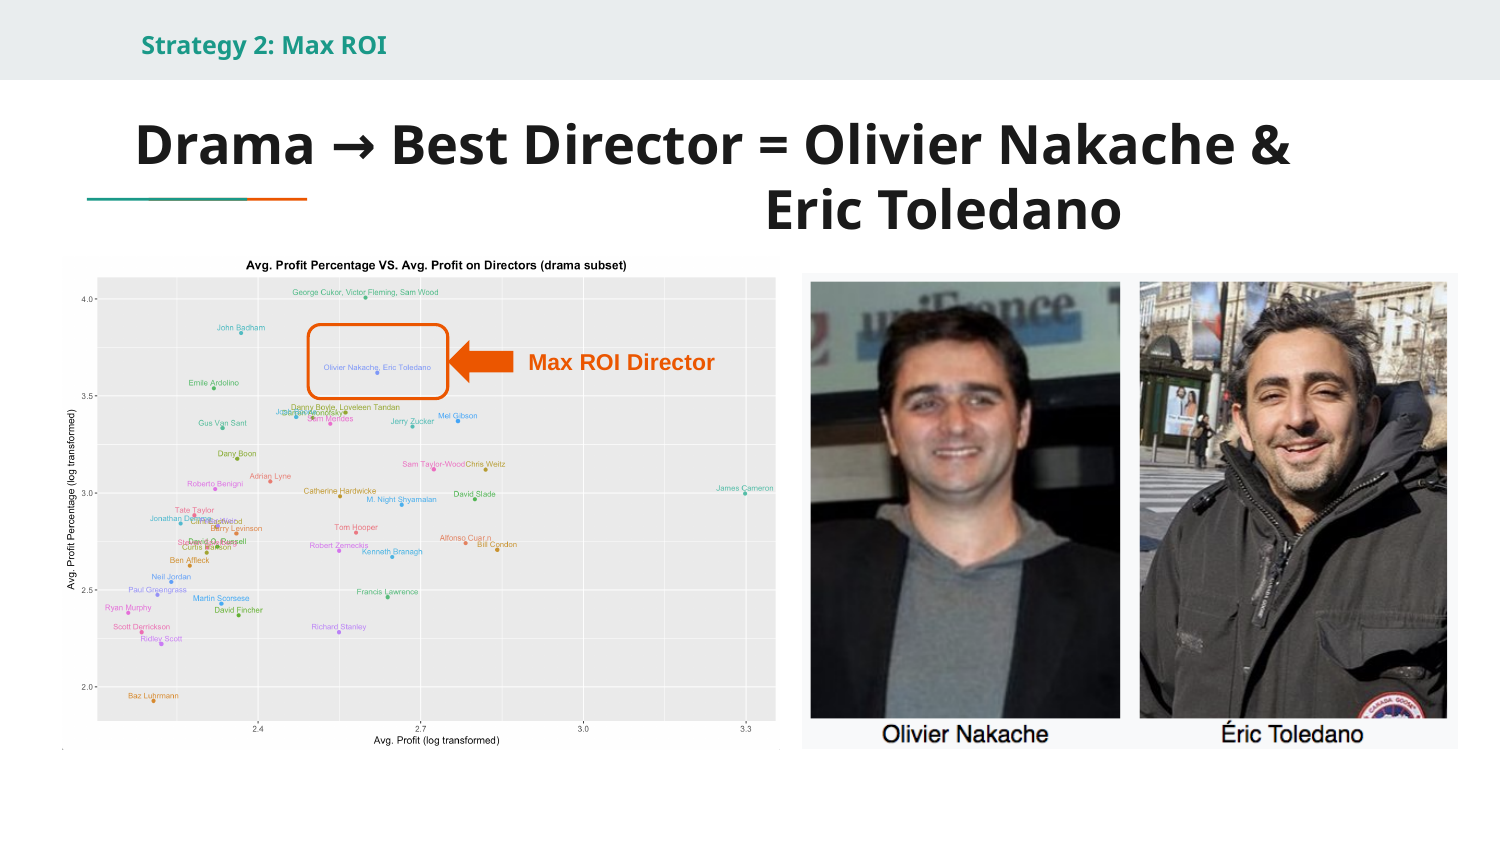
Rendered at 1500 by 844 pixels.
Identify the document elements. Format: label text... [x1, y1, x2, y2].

picture [801, 273, 1458, 749]
text_box Strategy 2: Max ROI [126, 22, 827, 68]
title Drama → Best Director = Olivier Nakache & Eric Toledano [119, 95, 1458, 183]
picture [61, 256, 780, 750]
